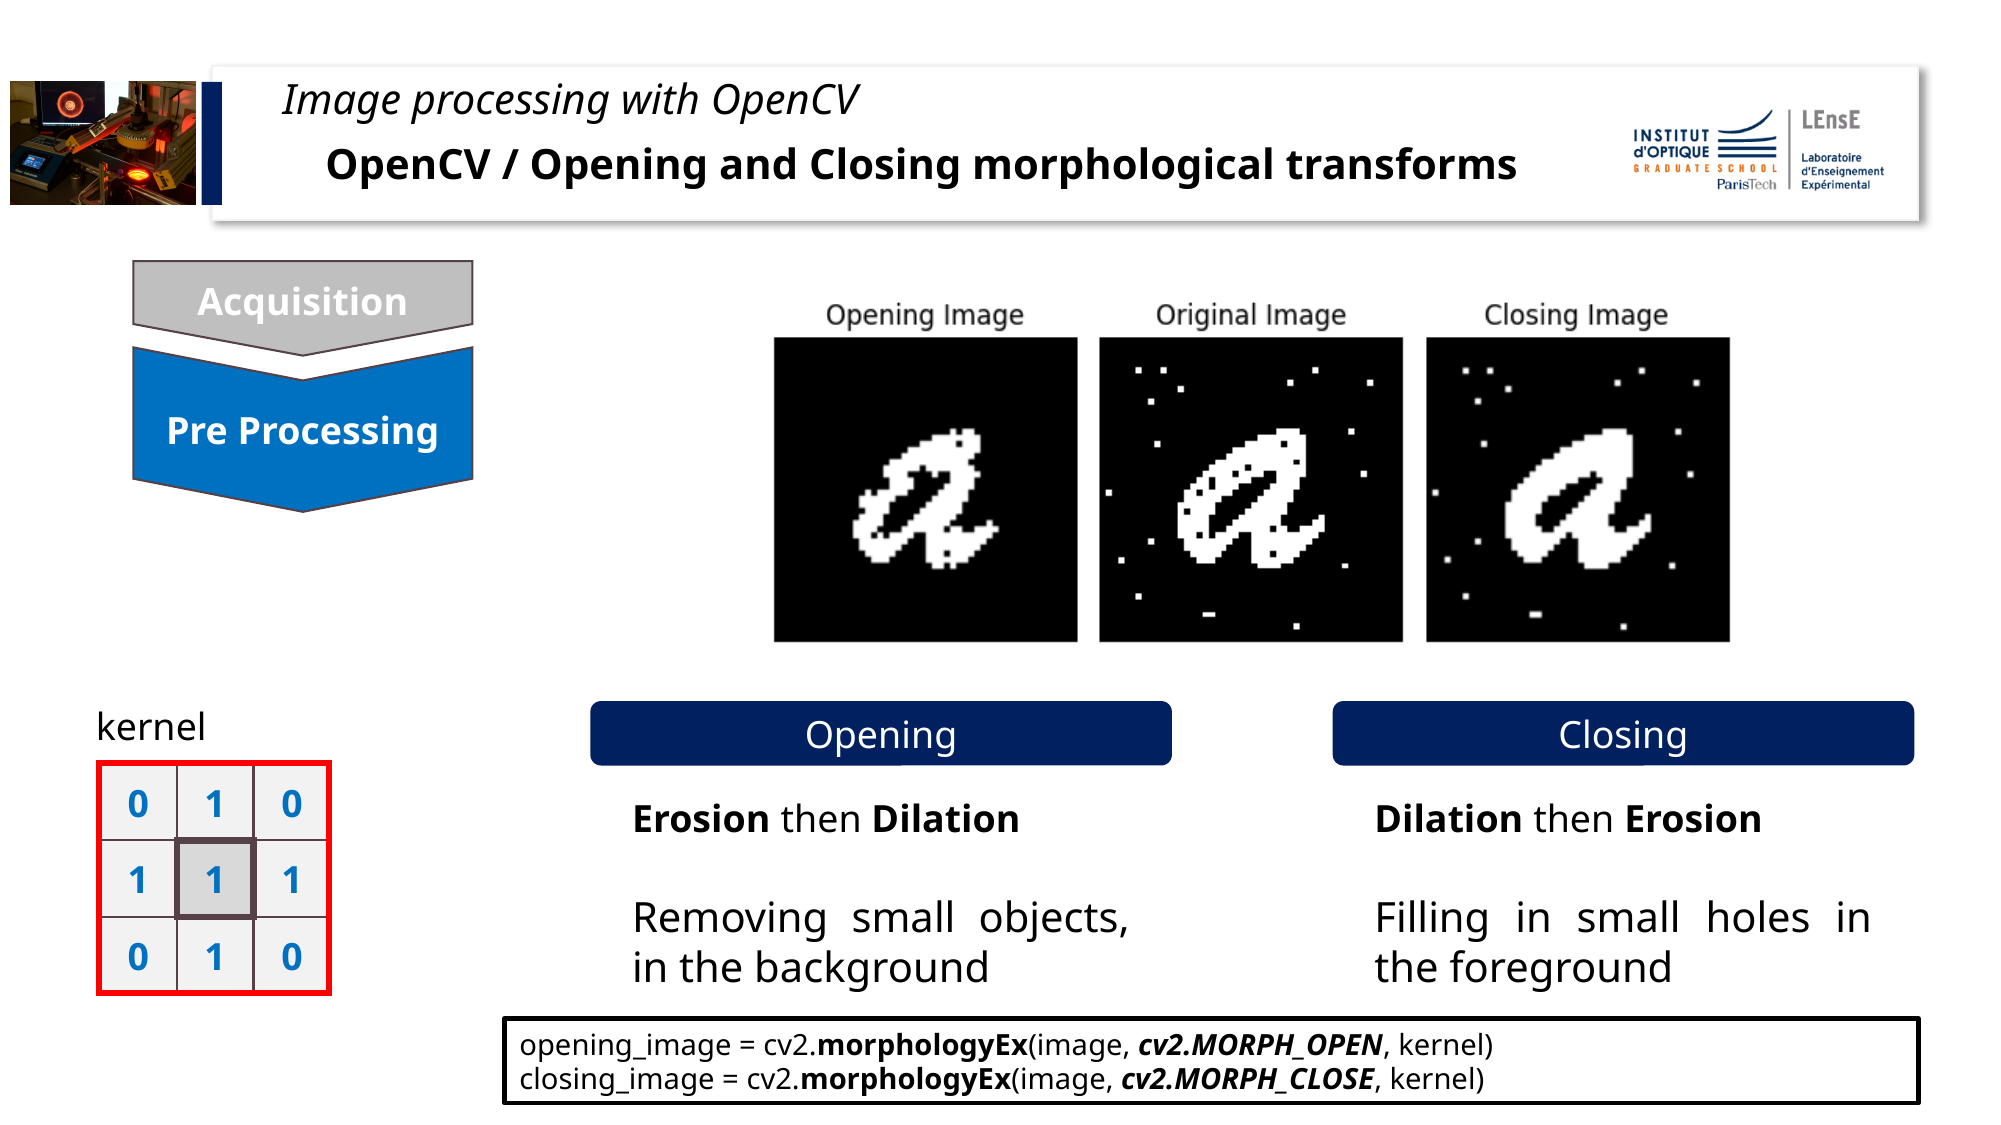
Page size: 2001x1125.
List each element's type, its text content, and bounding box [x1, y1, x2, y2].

text_box Pre Processing [132, 346, 474, 513]
picture [765, 292, 1738, 647]
text_box Acquisition [132, 260, 474, 357]
text_box [211, 65, 1919, 221]
picture [10, 81, 196, 205]
text_box Image processing with OpenCV [267, 71, 1641, 187]
text_box 1 [176, 839, 254, 918]
text_box kernel [81, 695, 273, 756]
text_box Dilation then Erosion Filling in small holes in the foreground [1359, 787, 1888, 998]
text_box opening_image = cv2.morphologyEx(image, cv2.MORPH_OPEN, kernel) closing_image = cv2.morphologyEx(image, cv2.MORPH_CLOSE, kernel) [504, 1018, 1919, 1104]
text_box [201, 81, 223, 206]
text_box [98, 762, 330, 994]
text_box Erosion then Dilation Removing small objects, in the background [617, 787, 1145, 998]
text_box Opening [589, 700, 1173, 767]
text_box Closing [1331, 700, 1916, 767]
picture [1608, 83, 1909, 207]
text_box OpenCV / Opening and Closing morphological transforms [310, 130, 1550, 196]
